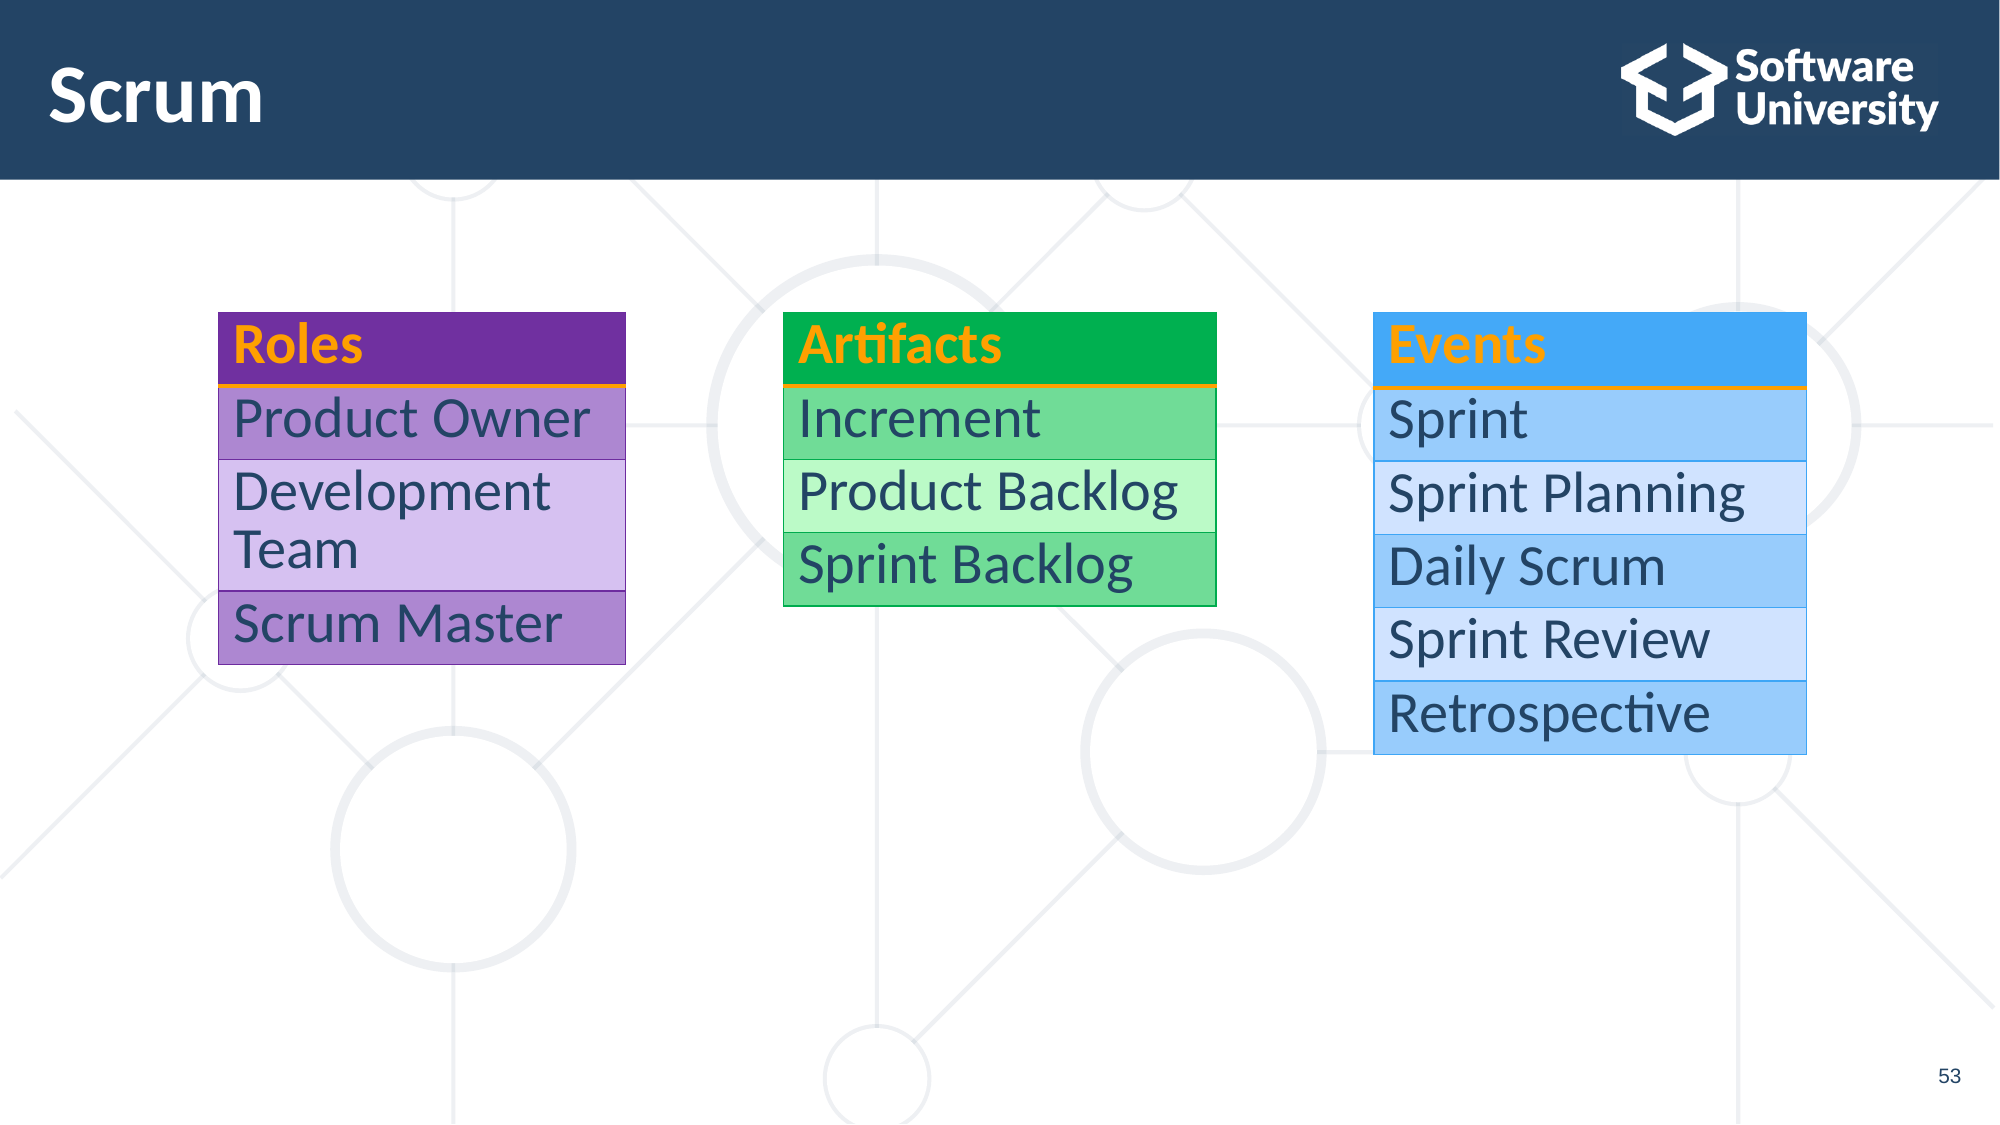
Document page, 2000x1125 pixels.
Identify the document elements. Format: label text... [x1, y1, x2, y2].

title Scrum [31, 16, 1591, 162]
table_cell Sprint Backlog [784, 533, 1215, 605]
table_cell Daily Scrum [1375, 535, 1806, 607]
table_cell Sprint [1375, 390, 1806, 460]
table_cell Retrospective [1375, 682, 1806, 754]
picture [1621, 43, 1939, 136]
slide_number 53 [1896, 1049, 1968, 1101]
table_cell Product Backlog [784, 460, 1215, 532]
table_cell Product Owner [219, 388, 625, 459]
table_header Roles [219, 313, 625, 384]
table_cell Sprint Planning [1375, 462, 1806, 534]
table_cell Development Team [219, 460, 625, 590]
table_cell Sprint Review [1375, 608, 1806, 680]
table_header Events [1375, 313, 1806, 386]
table_cell Scrum Master [219, 592, 625, 664]
table_cell Increment [784, 388, 1215, 459]
table_header Artifacts [784, 313, 1215, 384]
